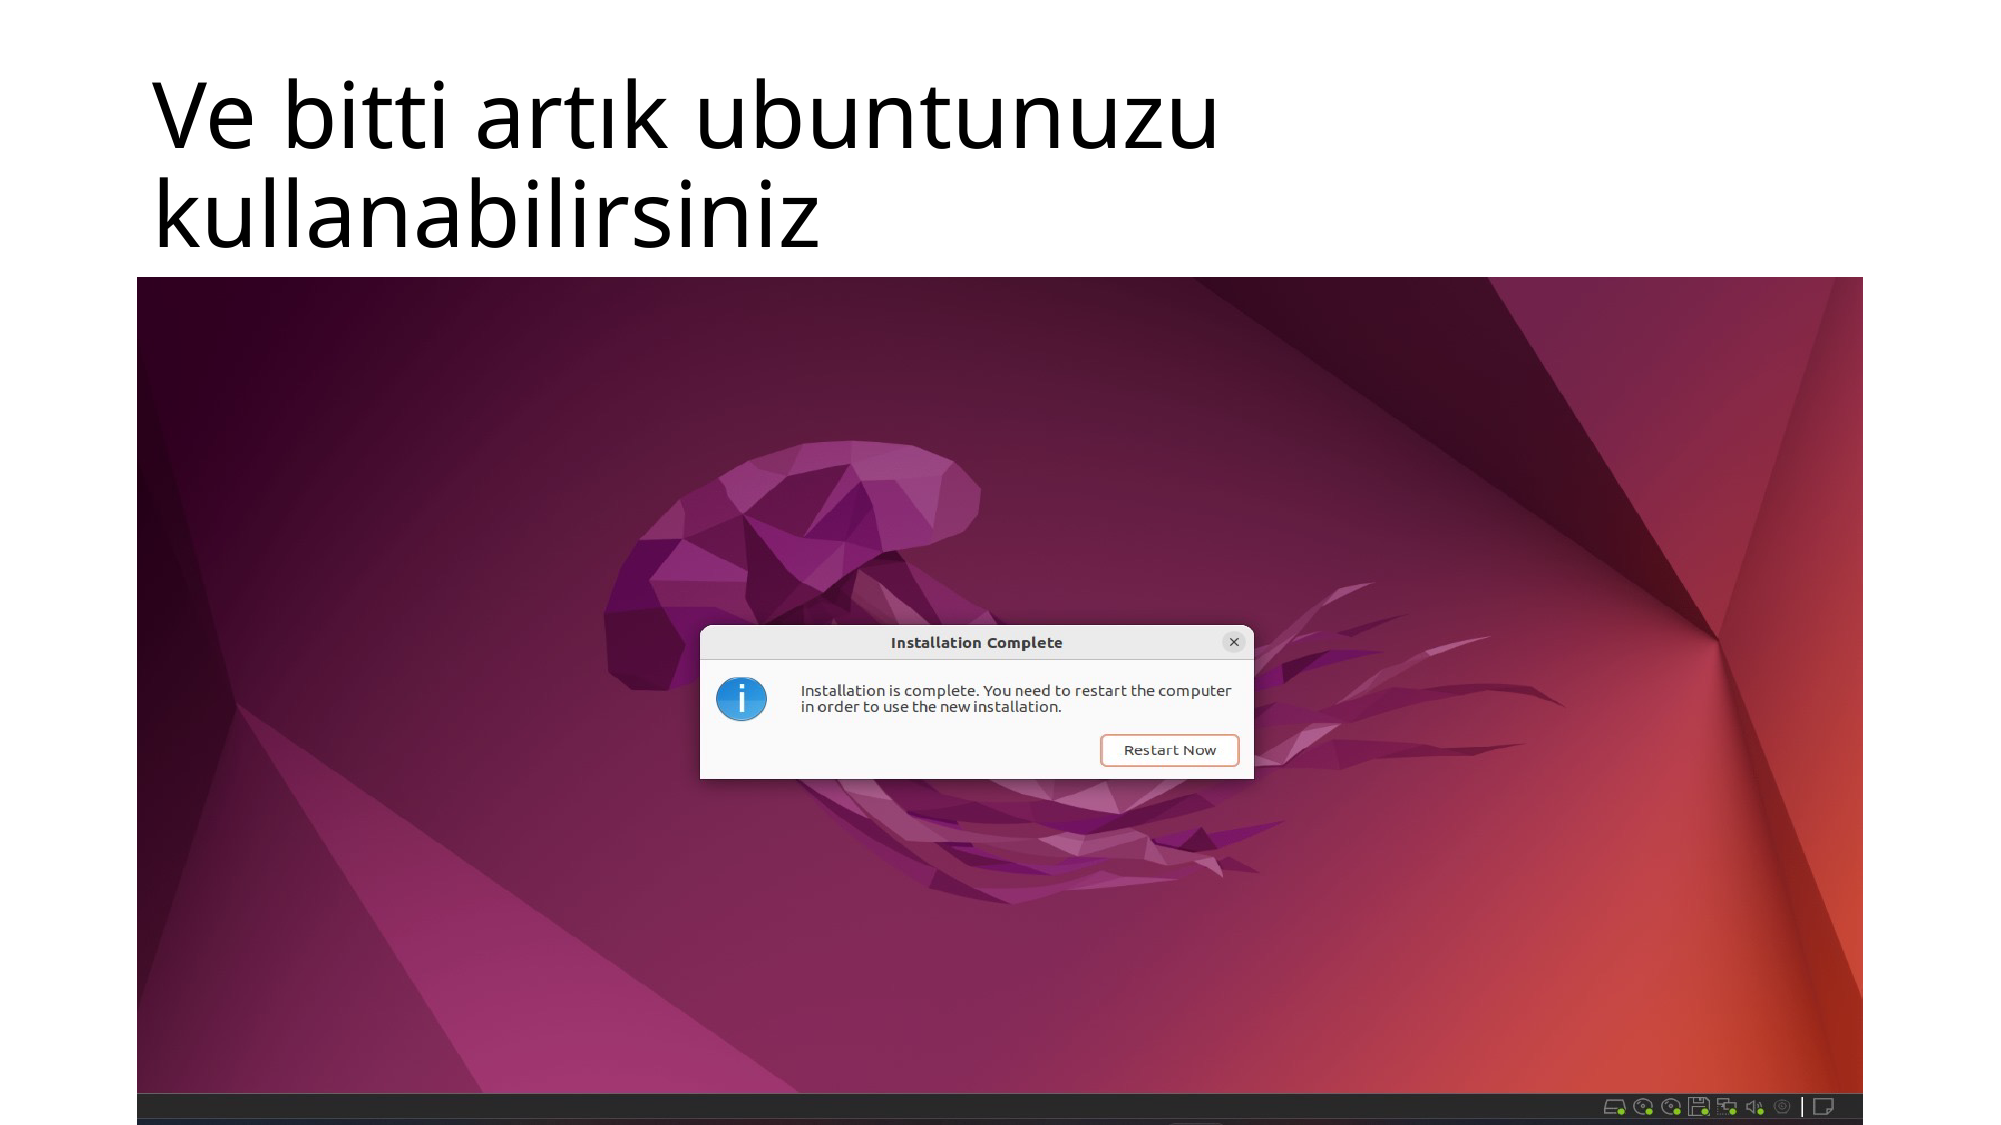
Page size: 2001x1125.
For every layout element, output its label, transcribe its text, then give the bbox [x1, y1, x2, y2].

title Ve bitti artık ubuntunuzu kullanabilirsiniz [137, 59, 1863, 276]
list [136, 276, 1863, 1125]
